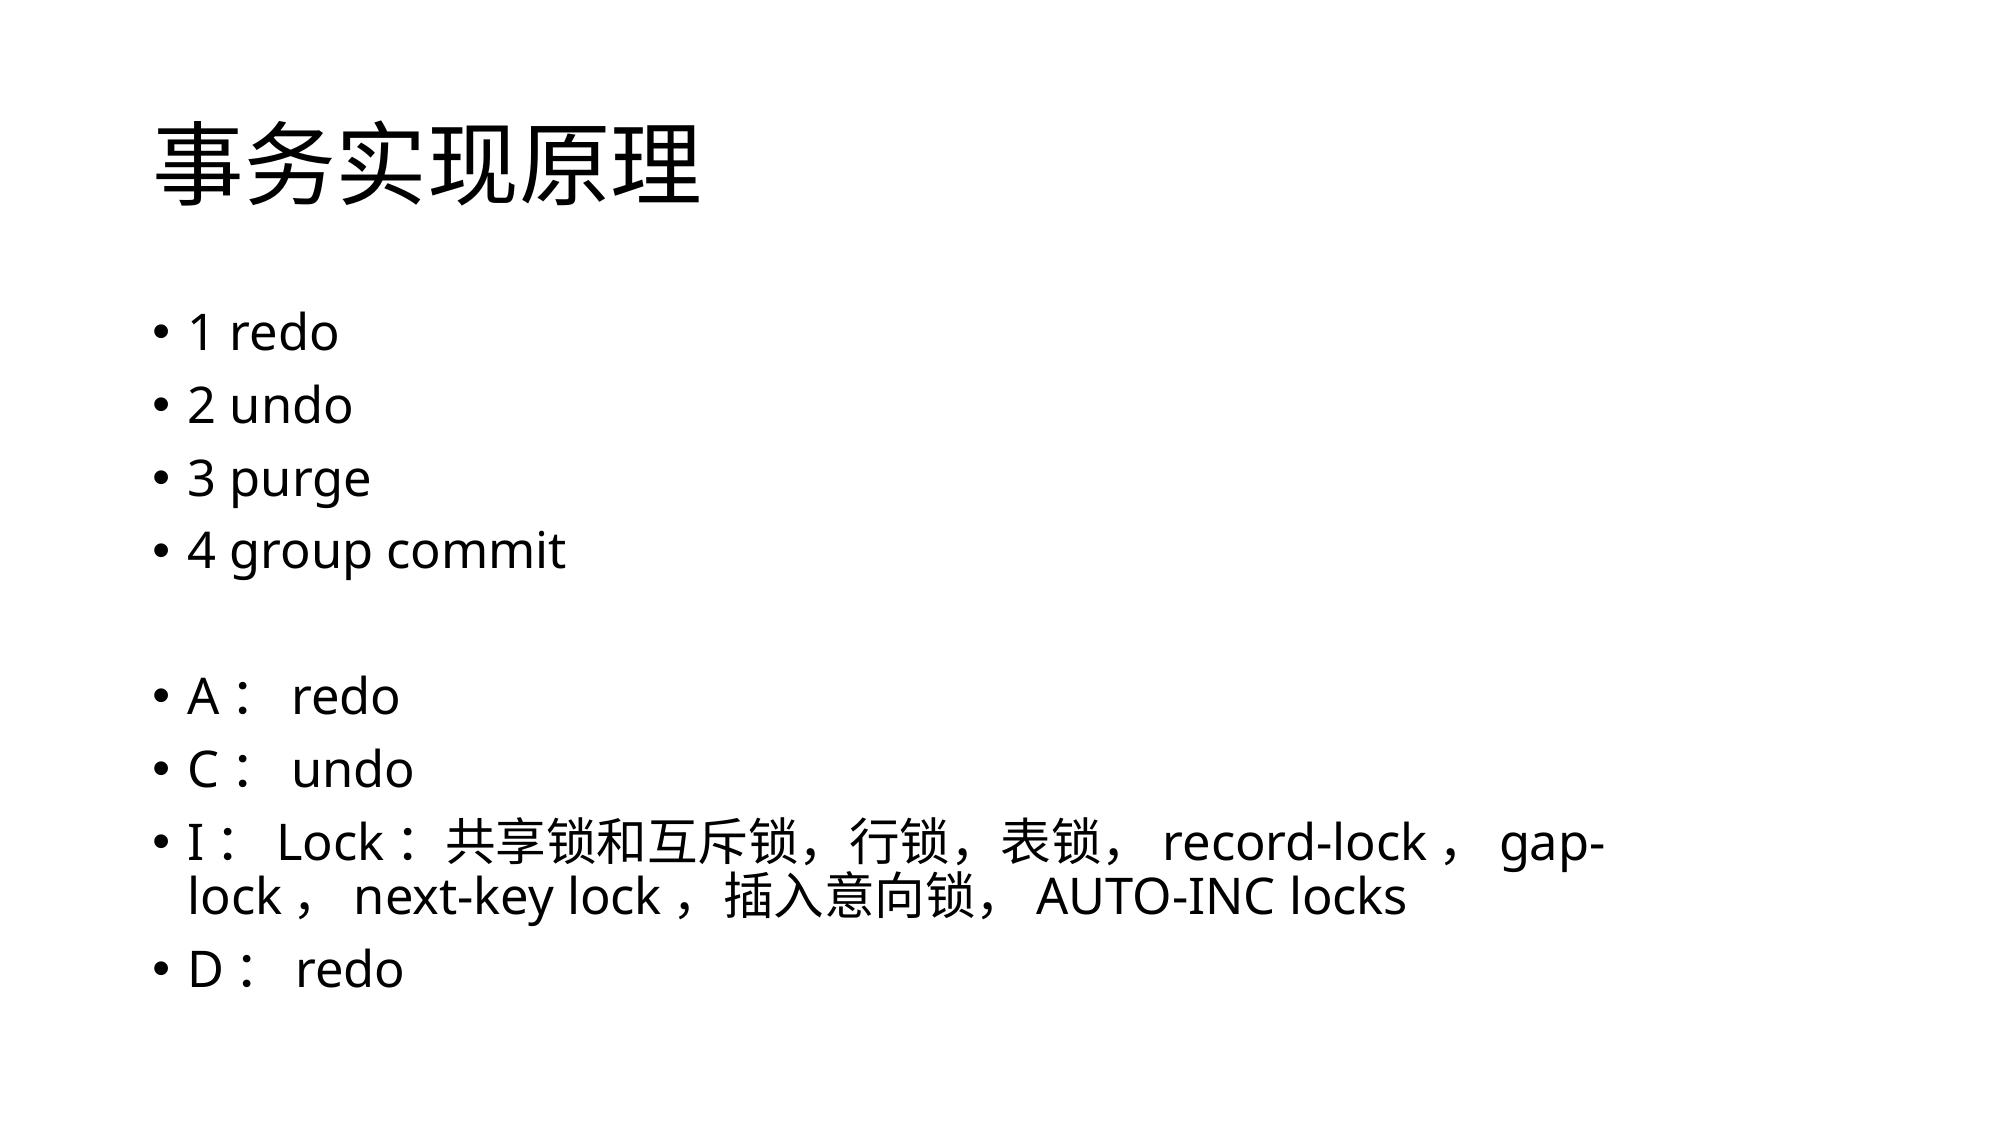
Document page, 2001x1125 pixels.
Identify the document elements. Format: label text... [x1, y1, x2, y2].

list 1 redo 2 undo 3 purge 4 group commit A：redo C：undo I：Lock：共享锁和互斥锁，行锁，表锁，record-lock，gap-lock，next-key lock，插入意向锁，AUTO-INC locks D：redo [137, 299, 1863, 1014]
title 事务实现原理 [137, 59, 1863, 278]
